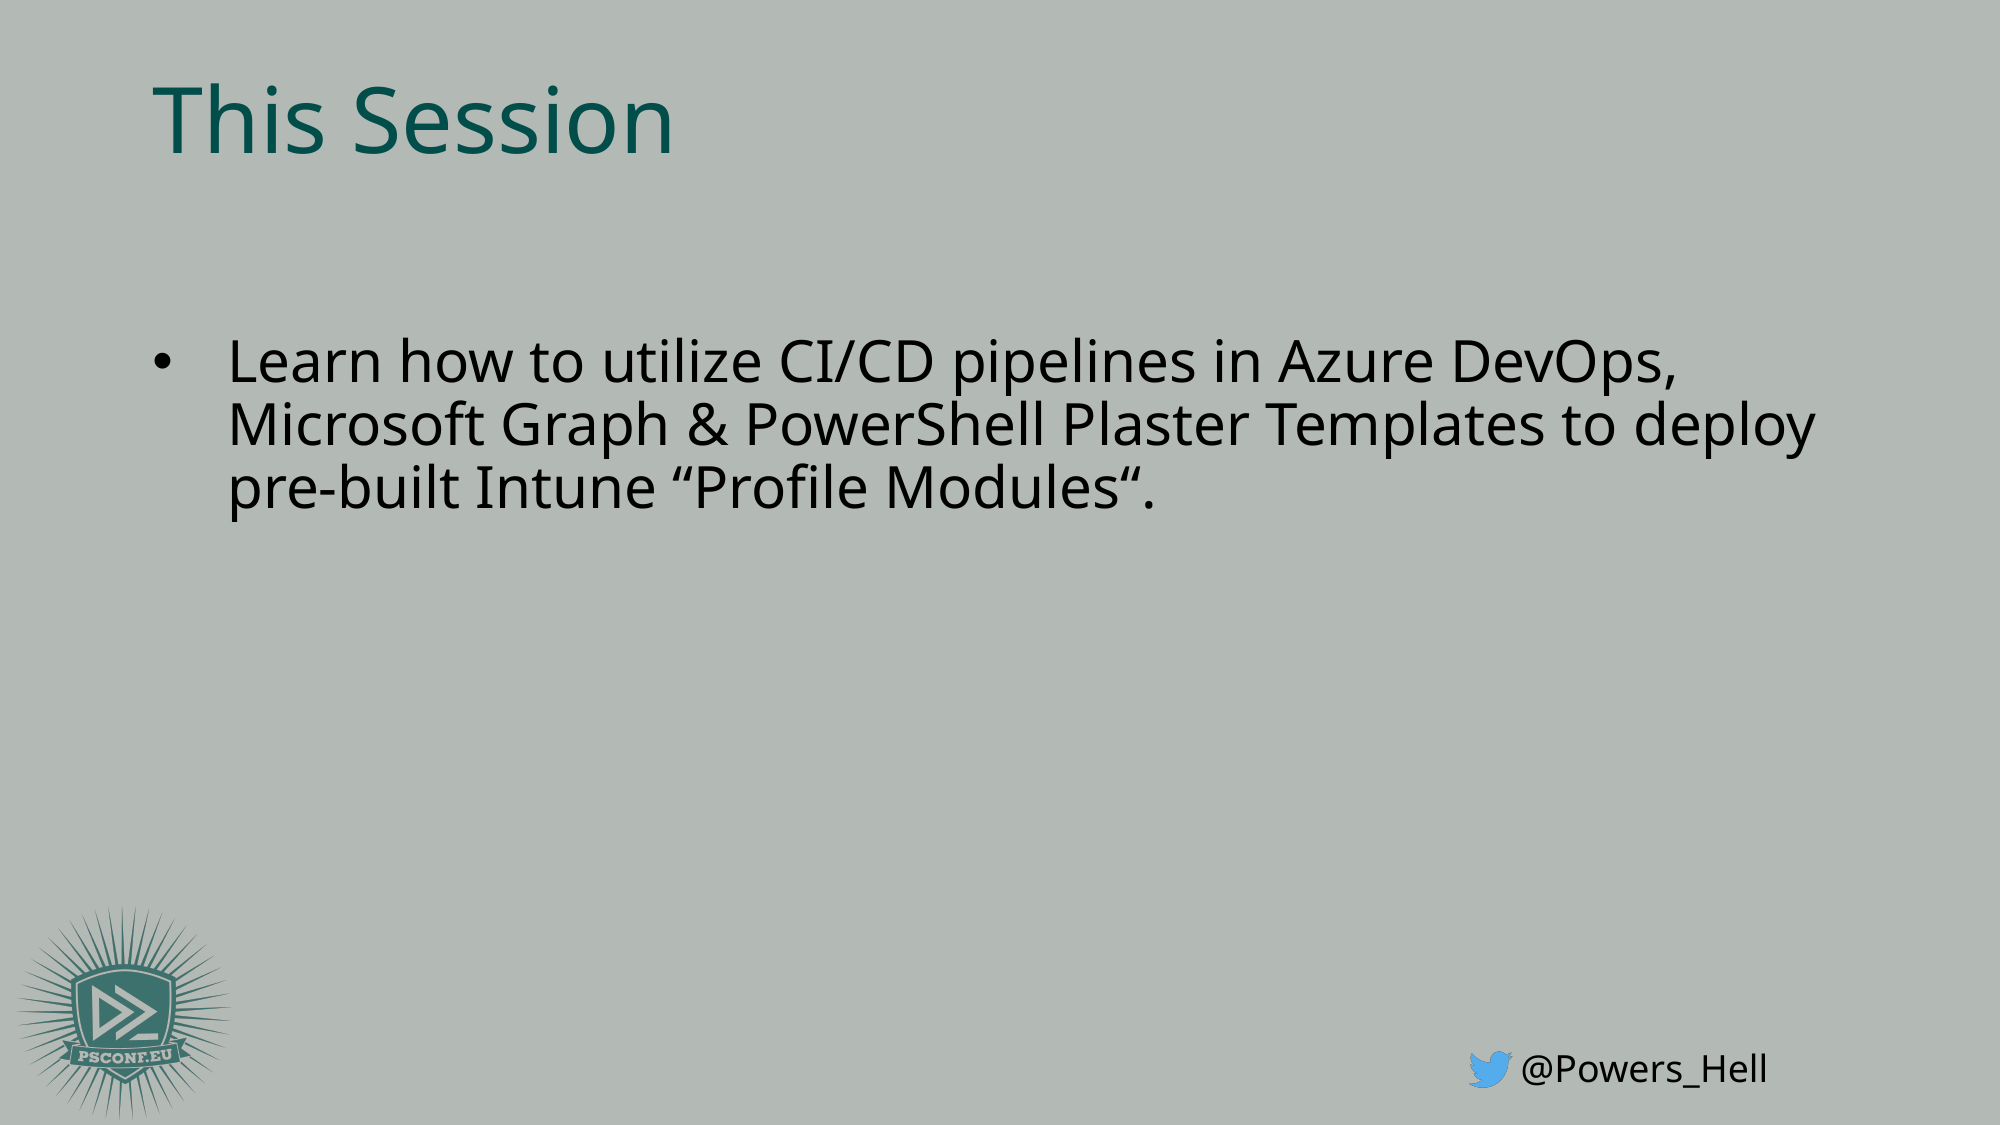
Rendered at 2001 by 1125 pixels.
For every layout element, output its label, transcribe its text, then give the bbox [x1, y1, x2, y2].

list Learn how to utilize CI/CD pipelines in Azure DevOps, Microsoft Graph & PowerShell Plaster Templates to deploy pre-built Intune “Profile Modules“. [137, 233, 1863, 1014]
picture [1458, 1037, 1523, 1103]
footer @Powers_Hell [1505, 1037, 1863, 1098]
title This Session [137, 59, 1863, 188]
